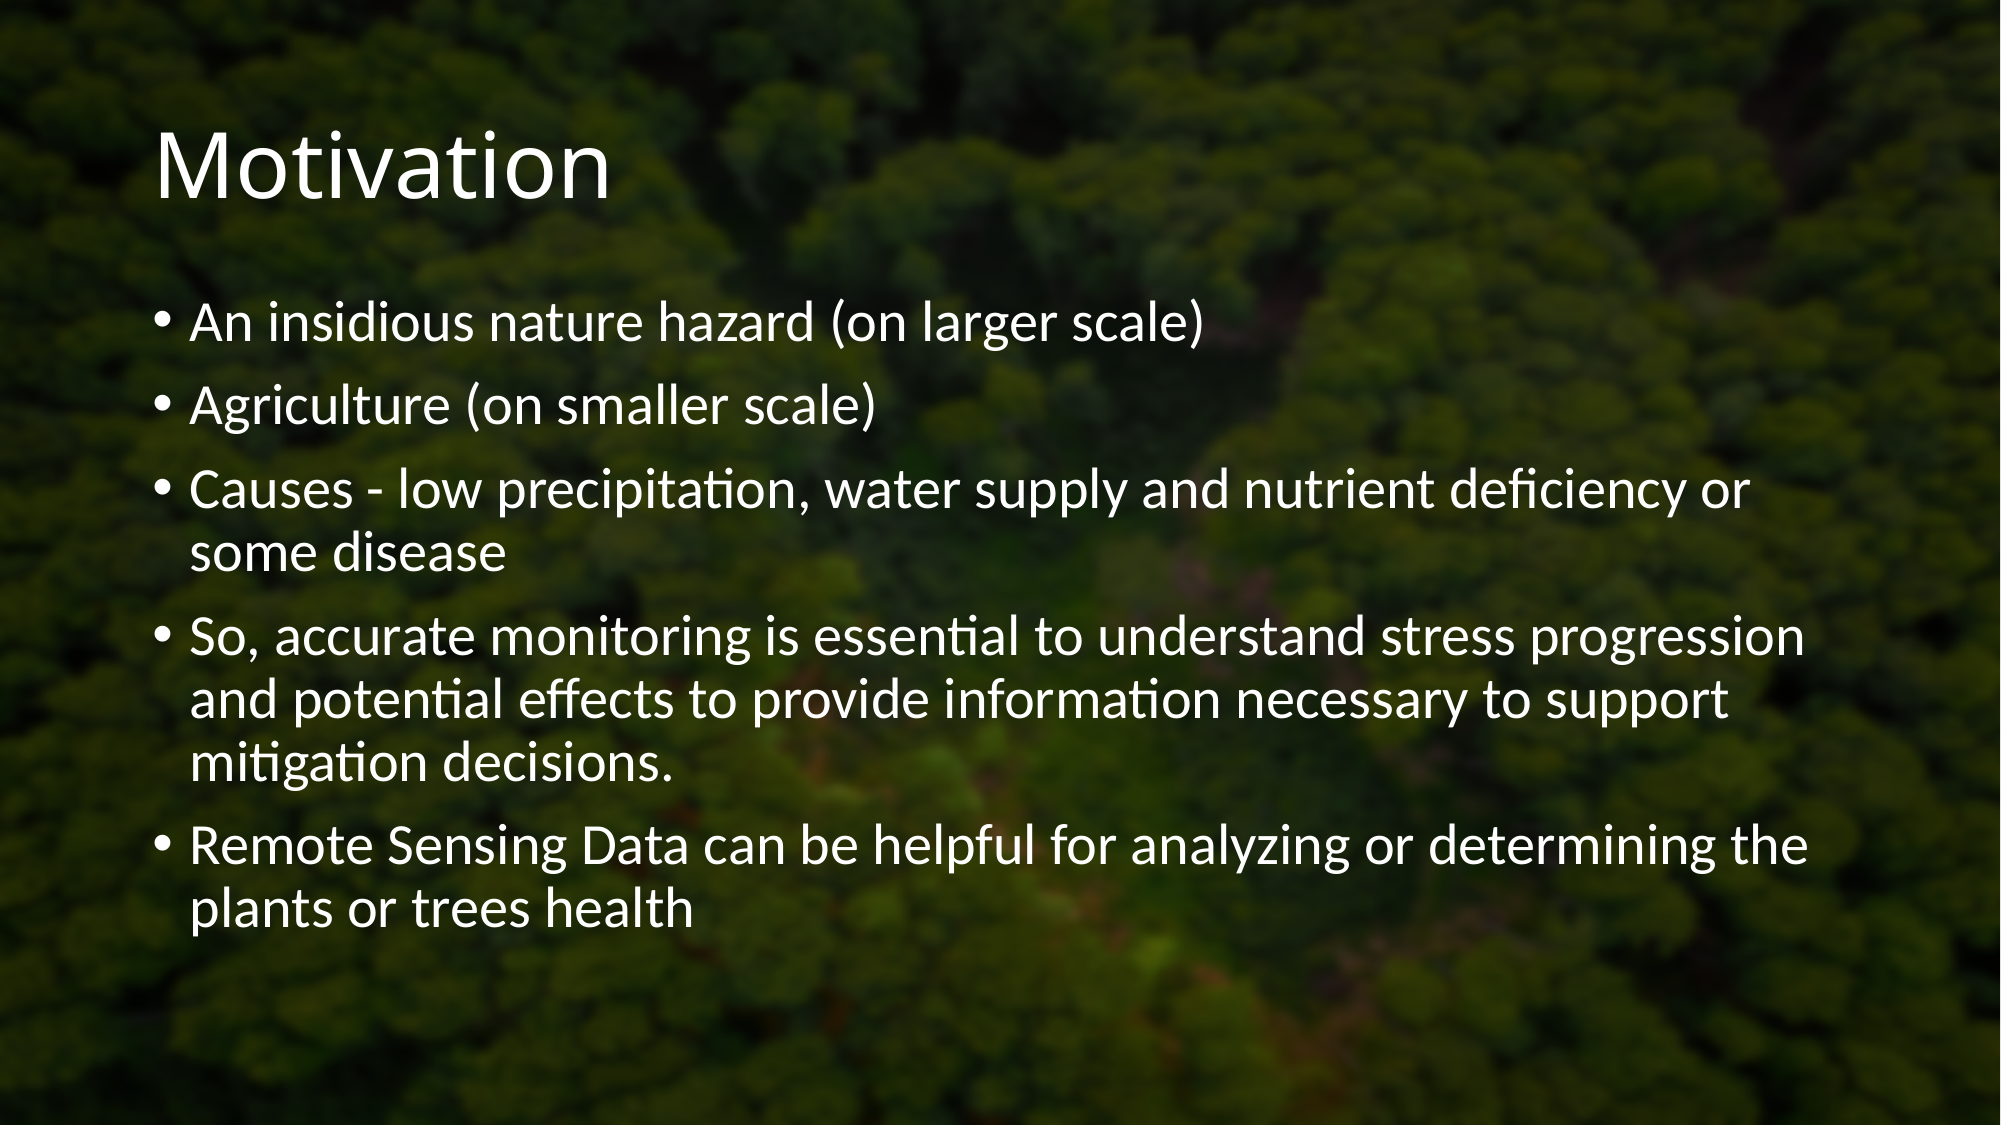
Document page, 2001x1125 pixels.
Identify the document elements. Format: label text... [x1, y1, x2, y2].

picture [0, 0, 2001, 1125]
title Motivation [137, 59, 1863, 278]
list An insidious nature hazard (on larger scale) Agriculture (on smaller scale) Causes - low precipitation, water supply and nutrient deficiency or some disease So, accurate monitoring is essential to understand stress progression and potential effects to provide information necessary to support mitigation decisions. Remote Sensing Data can be helpful for analyzing or determining the plants or trees health [137, 283, 1863, 997]
